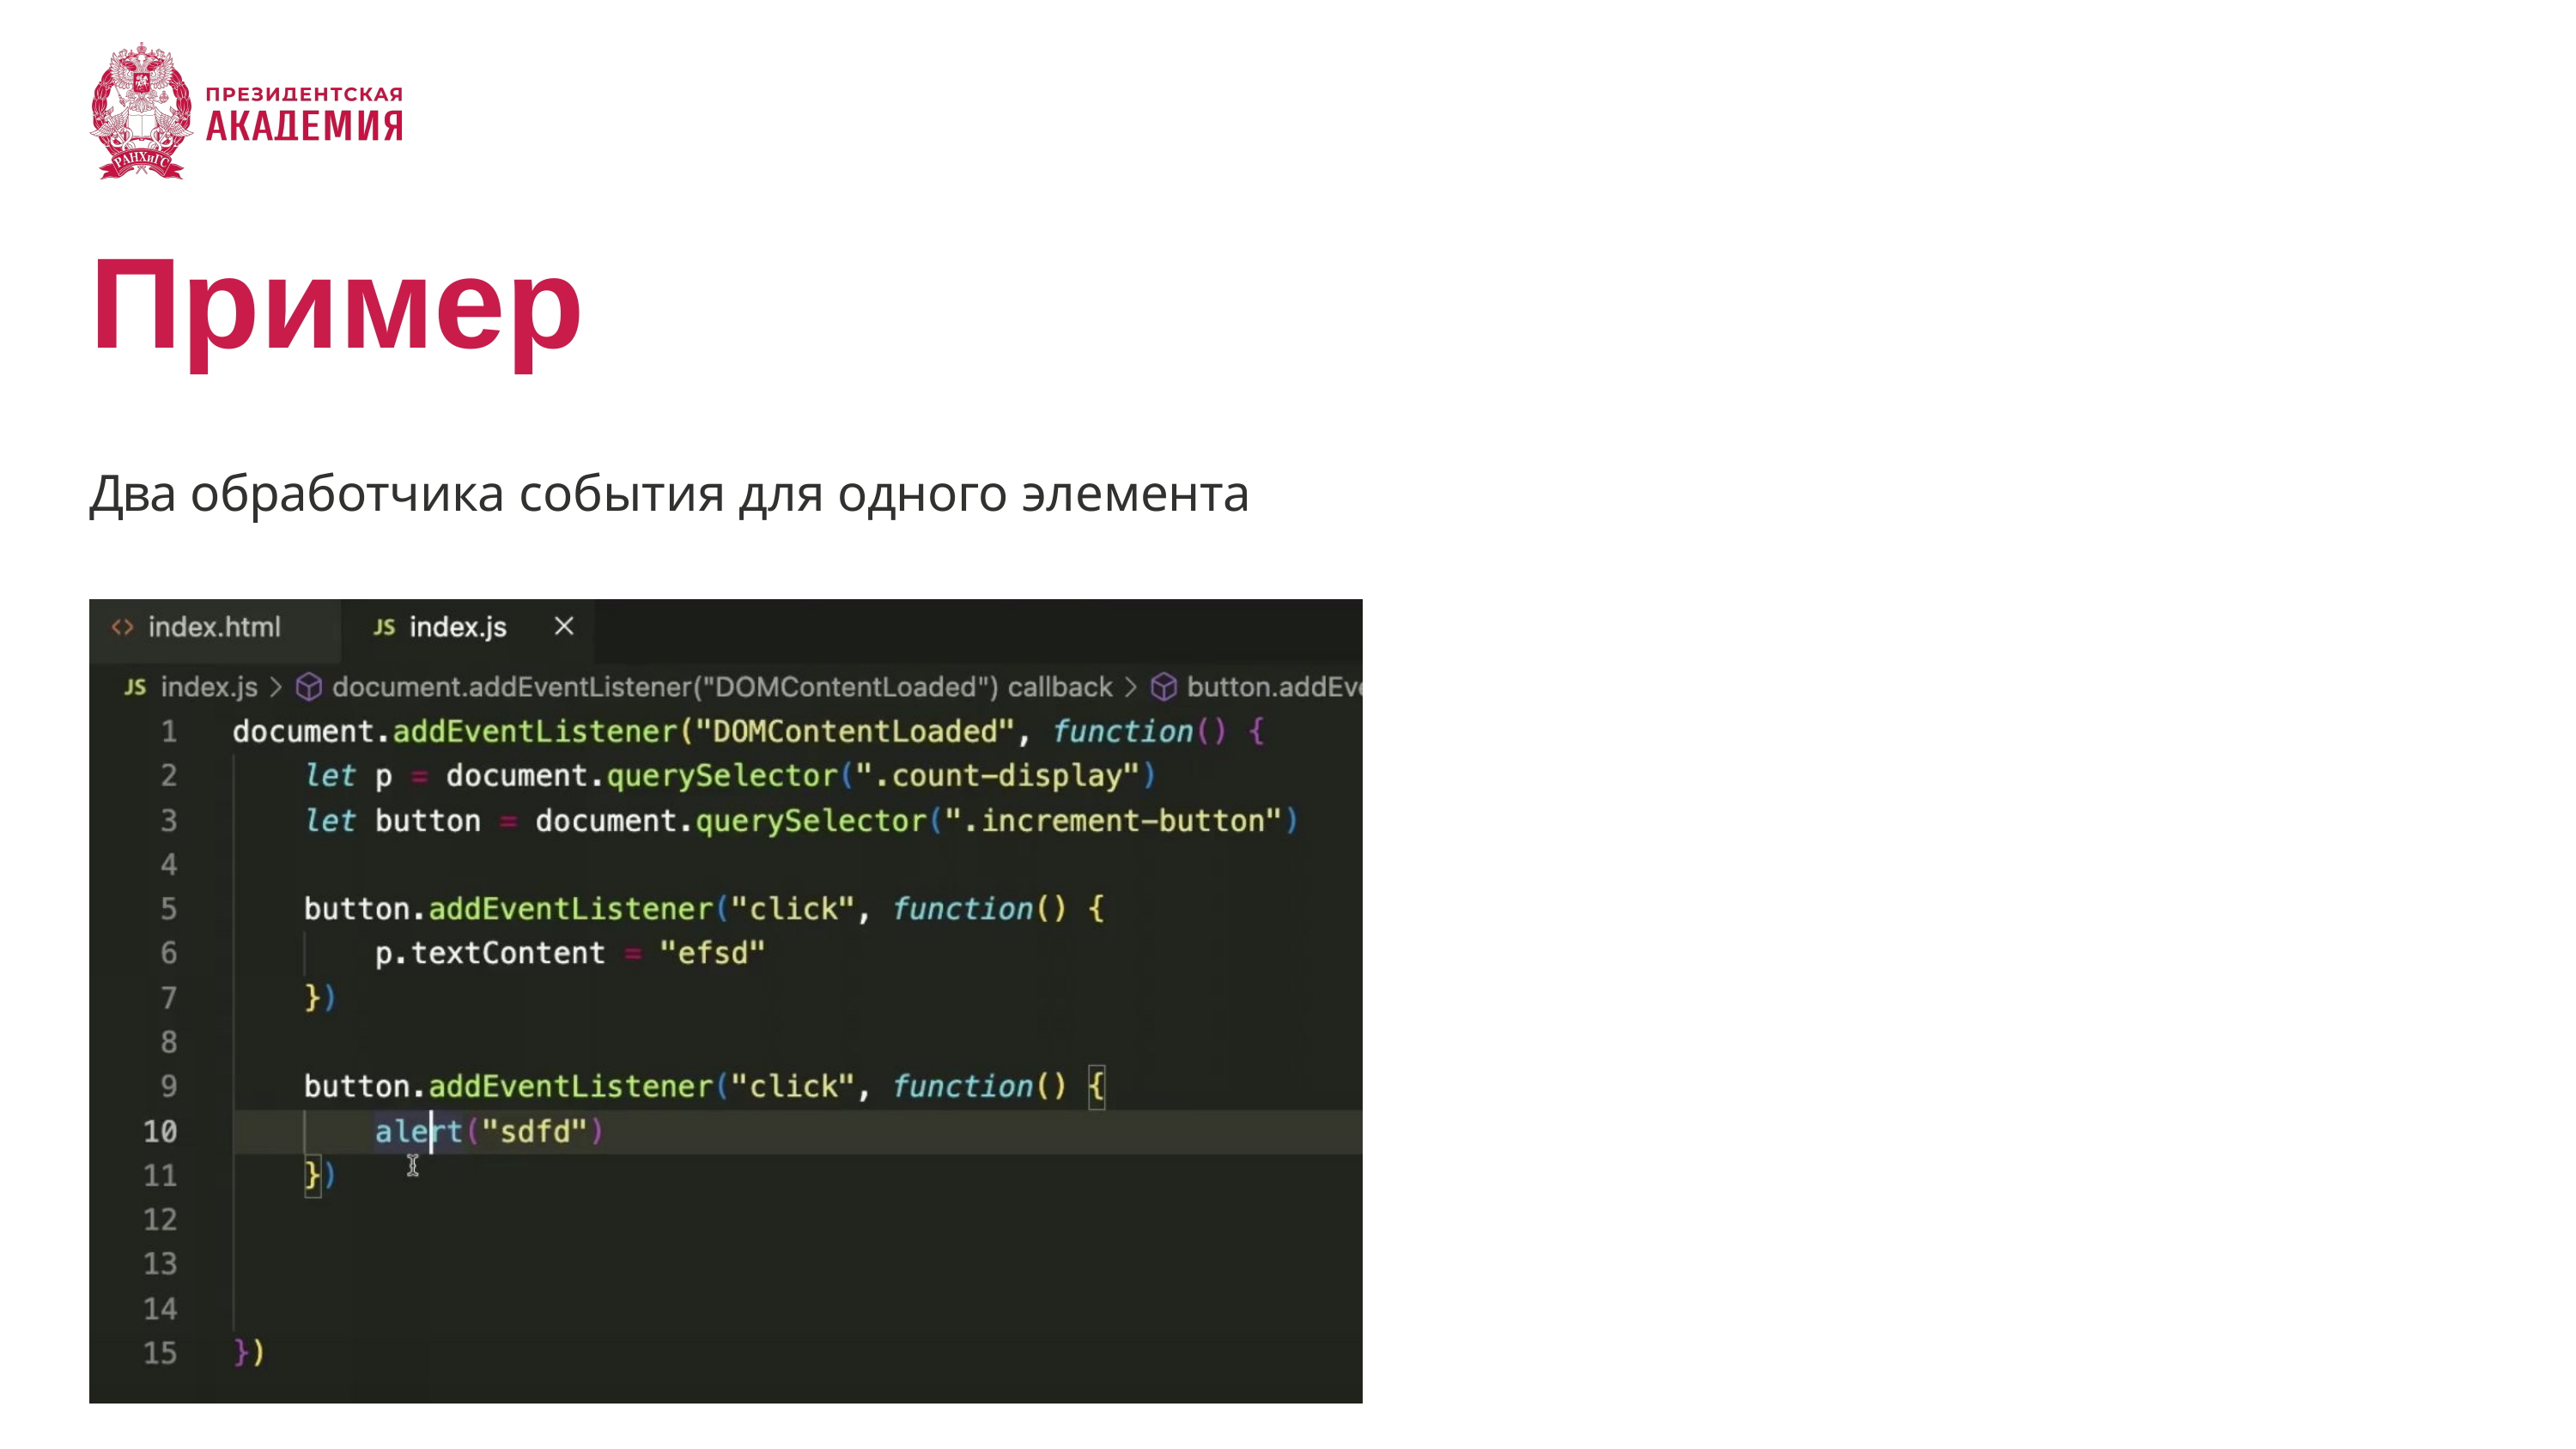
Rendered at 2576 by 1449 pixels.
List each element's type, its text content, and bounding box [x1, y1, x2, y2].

picture [89, 42, 402, 179]
text_box Два обработчика события для одного элемента [88, 459, 1514, 522]
title Пример [88, 216, 1684, 461]
picture [88, 599, 1363, 1404]
